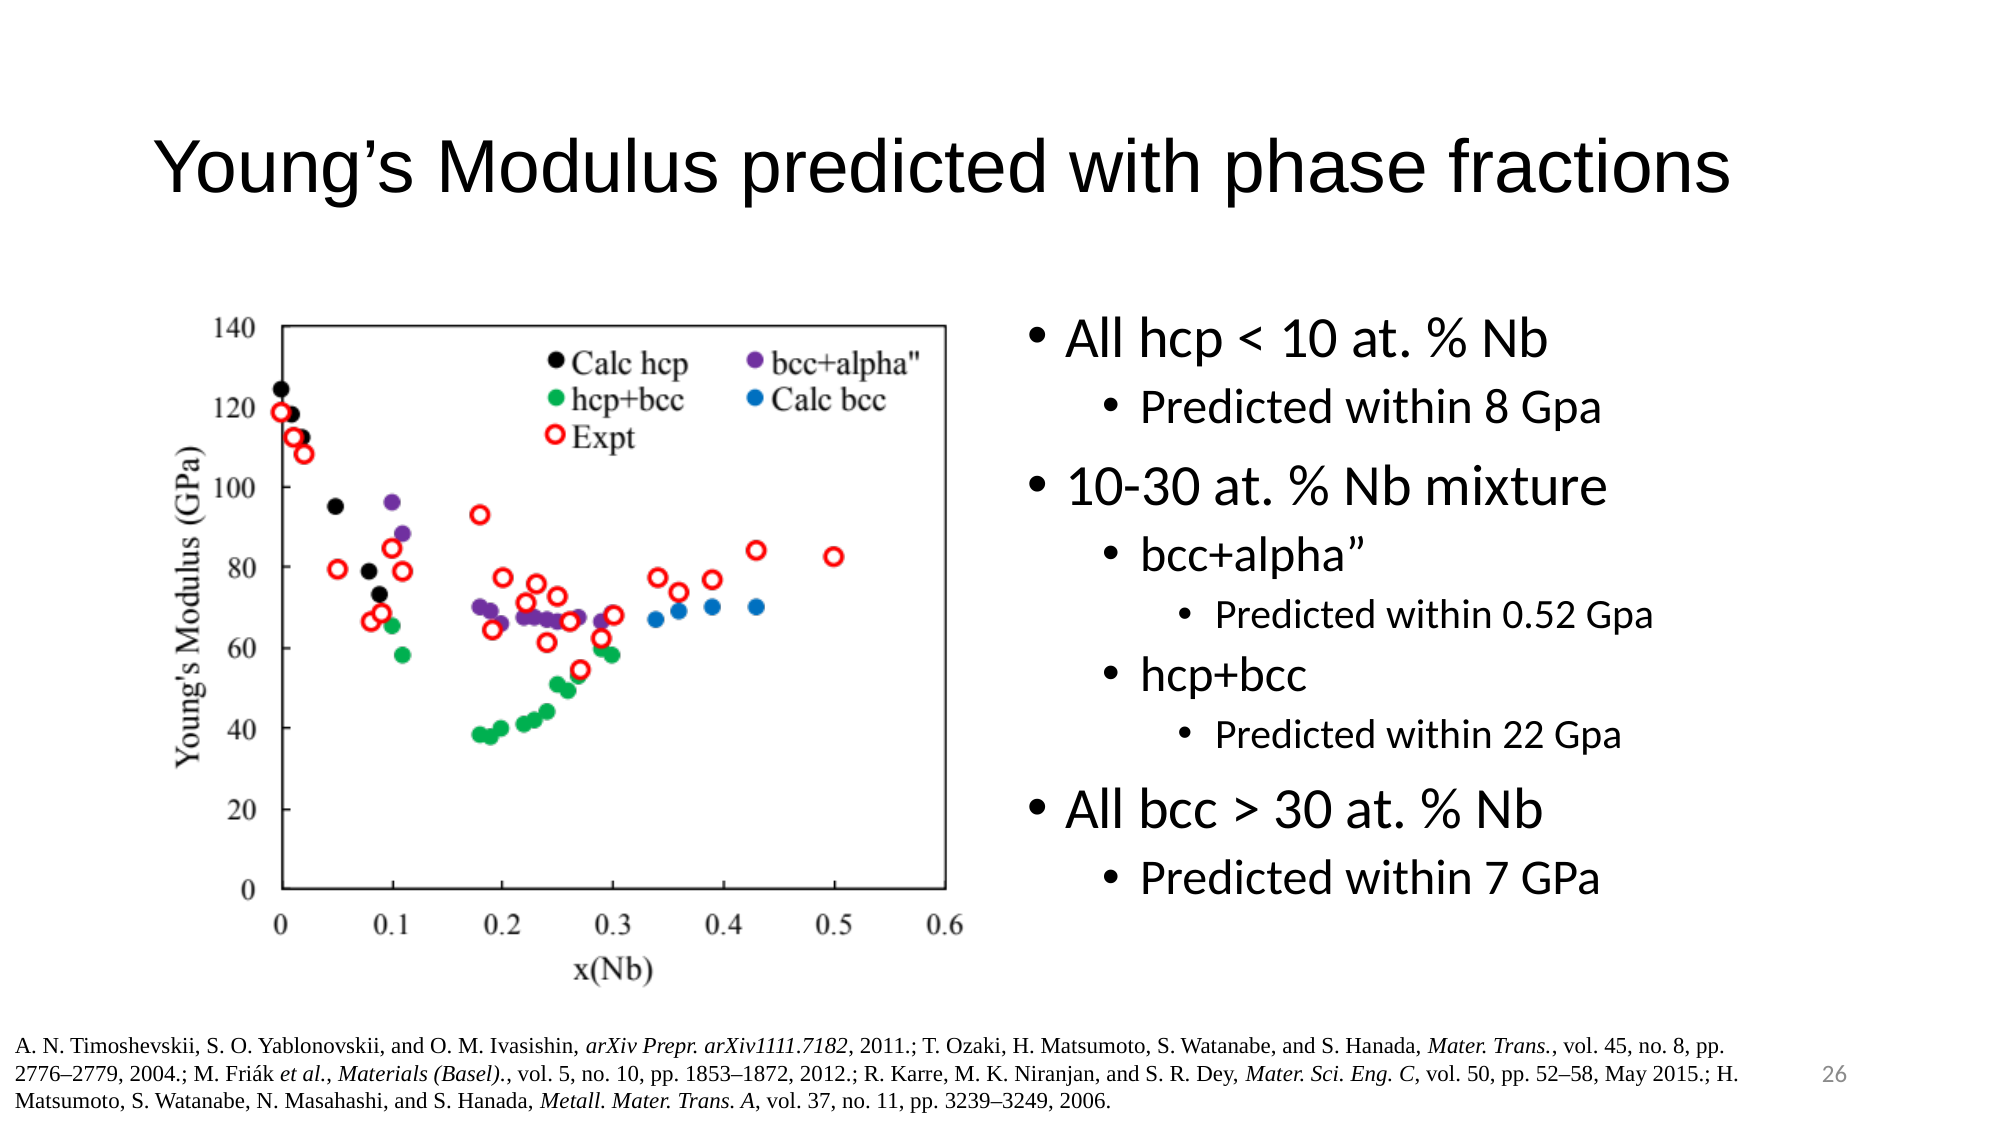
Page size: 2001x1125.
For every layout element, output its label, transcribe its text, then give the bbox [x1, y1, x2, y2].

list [137, 300, 988, 1013]
slide_number 26 [1803, 1042, 1863, 1103]
title Young’s Modulus predicted with phase fractions [137, 59, 1863, 278]
text_box A. N. Timoshevskii, S. O. Yablonovskii, and O. M. Ivasishin, arXiv Prepr. arXiv1111.7182, 2011.; T. Ozaki, H. Matsumoto, S. Watanabe, and S. Hanada, Mater. Trans., vol. 45, no. 8, pp. 2776–2779, 2004.; M. Friák et al., Materials (Basel)., vol. 5, no. 10, pp. 1853–1872, 2012.; R. Karre, M. K. Niranjan, and S. R. Dey, Mater. Sci. Eng. C, vol. 50, pp. 52–58, May 2015.; H. Matsumoto, S. Watanabe, N. Masahashi, and S. Hanada, Metall. Mater. Trans. A, vol. 37, no. 11, pp. 3239–3249, 2006. [0, 1023, 1803, 1121]
picture [533, 344, 927, 461]
list All hcp < 10 at. % Nb Predicted within 8 Gpa 10-30 at. % Nb mixture bcc+alpha” Predicted within 0.52 Gpa hcp+bcc Predicted within 22 Gpa All bcc > 30 at. % Nb Predicted within 7 GPa [1012, 299, 1863, 1014]
